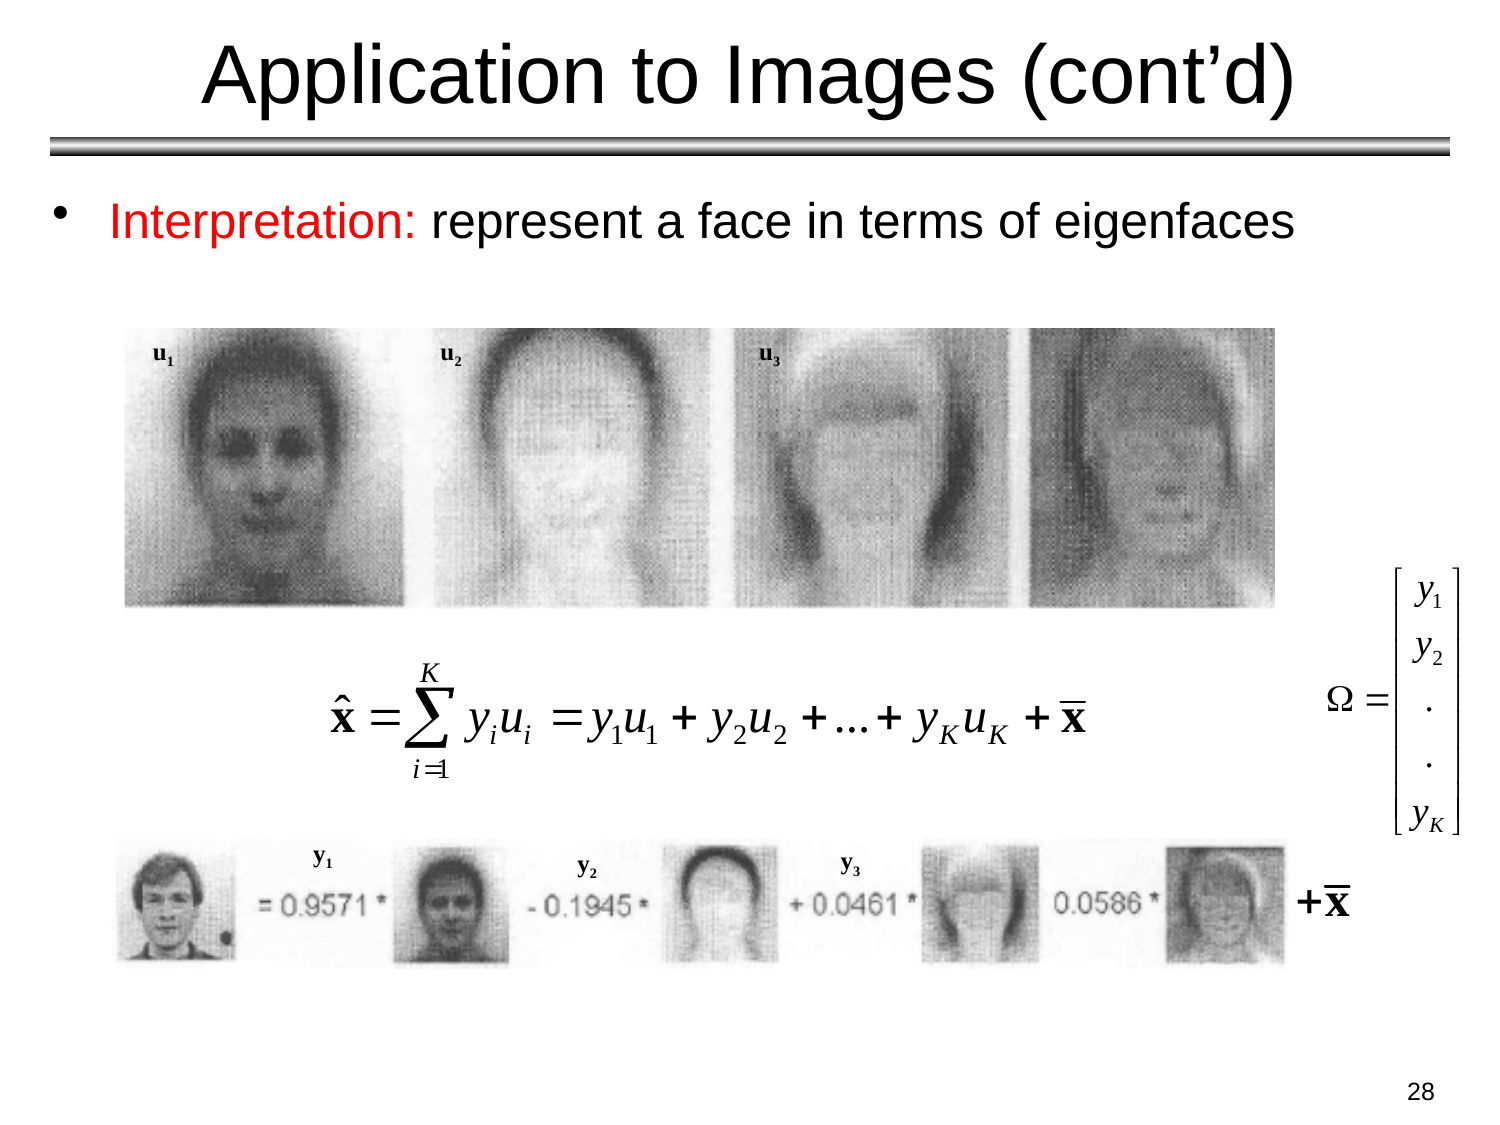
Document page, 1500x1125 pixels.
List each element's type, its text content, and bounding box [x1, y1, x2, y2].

title Application to Images (cont’d) [51, 12, 1449, 128]
text_box Interpretation: represent a face in terms of eigenfaces [37, 181, 1450, 257]
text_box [322, 649, 1096, 790]
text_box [1287, 875, 1362, 925]
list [74, 328, 1276, 615]
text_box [1313, 558, 1473, 845]
picture [99, 824, 1301, 976]
slide_number 28 [1175, 1037, 1450, 1113]
